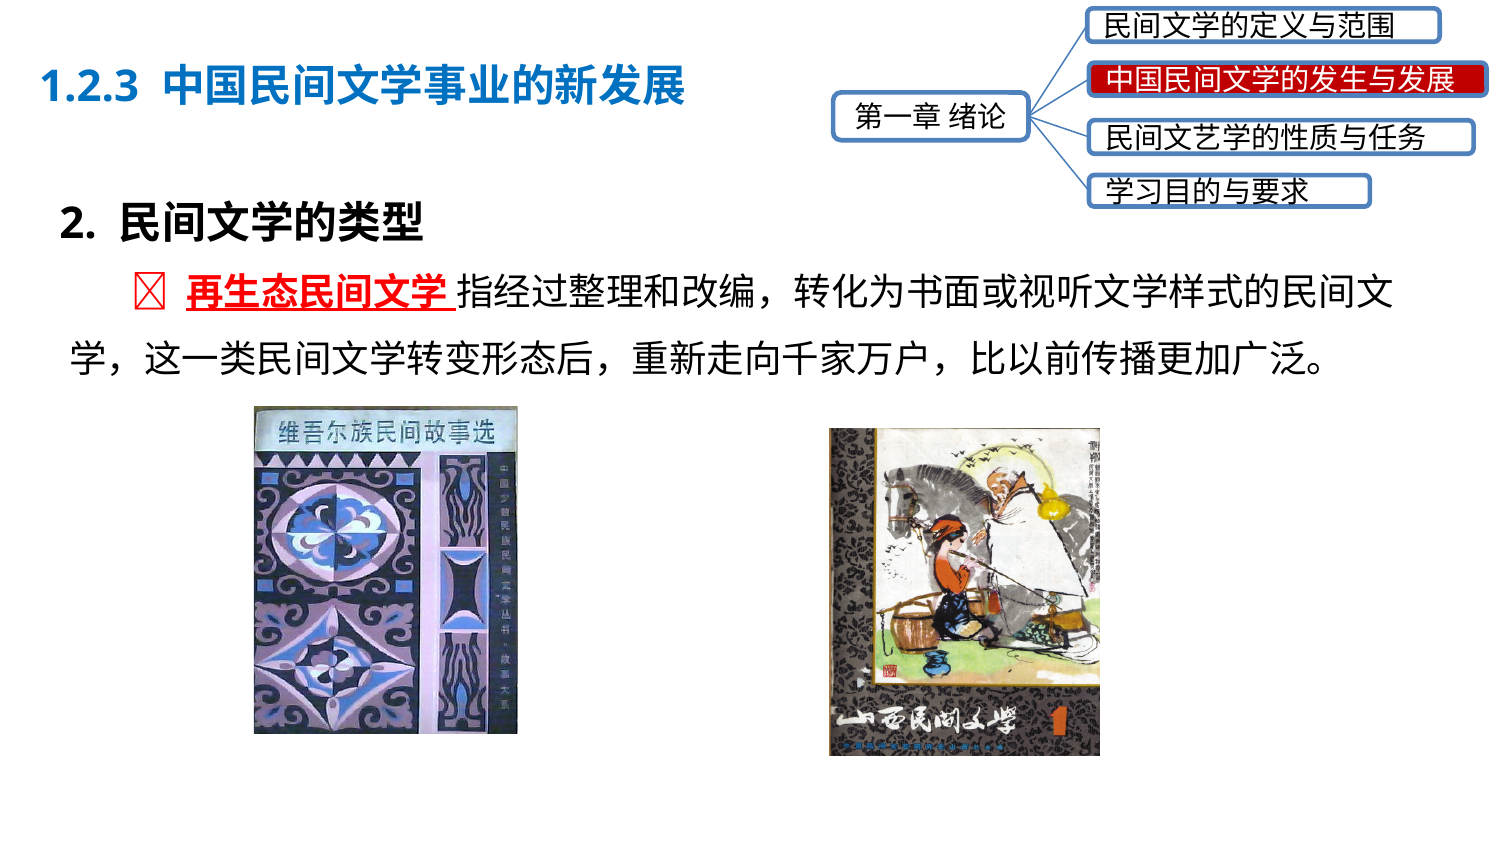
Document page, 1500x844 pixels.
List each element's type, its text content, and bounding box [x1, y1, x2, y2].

text_box 1.2.3 中国民间文学事业的新发展 [27, 25, 827, 116]
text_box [832, 8, 1487, 207]
picture [829, 428, 1101, 757]
picture [253, 406, 519, 735]
text_box  再生态民间文学 指经过整理和改编，转化为书面或视听文学样式的民间文学，这一类民间文学转变形态后，重新走向千家万户，比以前传播更加广泛。 [57, 239, 1442, 386]
text_box 2. 民间文学的类型 [48, 163, 988, 253]
